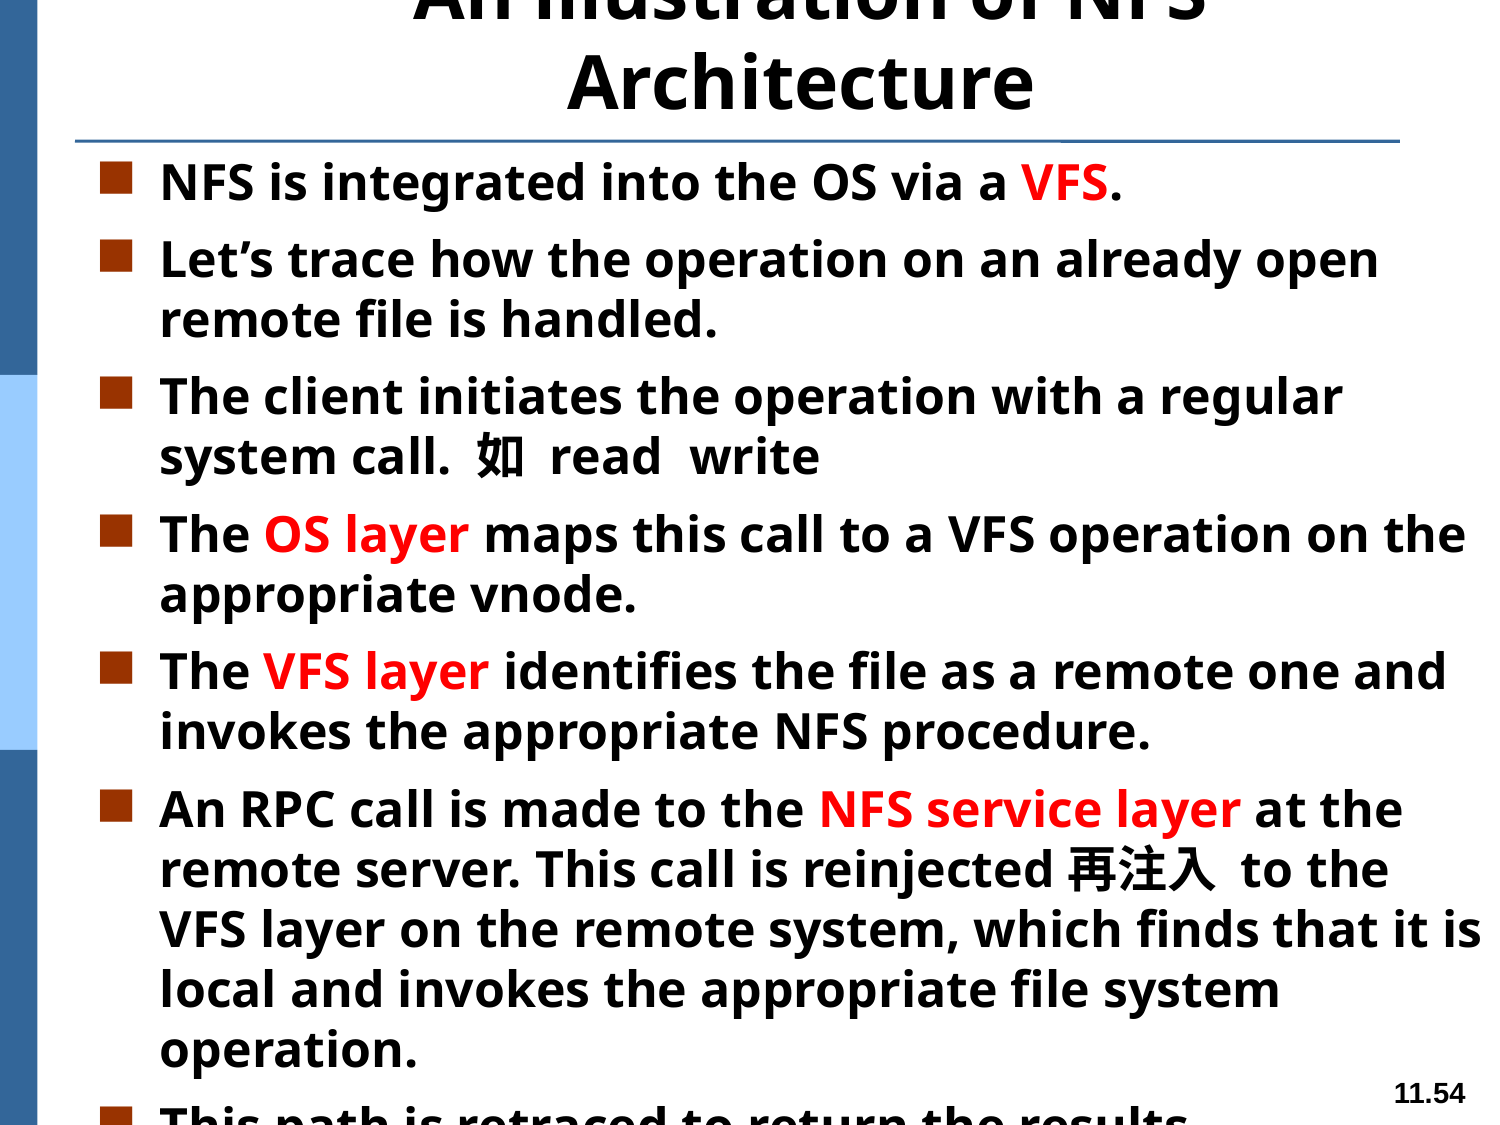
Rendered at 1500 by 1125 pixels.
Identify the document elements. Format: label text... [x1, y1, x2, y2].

list NFS is integrated into the OS via a VFS. Let’s trace how the operation on an already open remote file is handled. The client initiates the operation with a regular system call. 如 read write The OS layer maps this call to a VFS operation on the appropriate vnode. The VFS layer identifies the file as a remote one and invokes the appropriate NFS procedure. An RPC call is made to the NFS service layer at the remote server. This call is reinjected再注入 to the VFS layer on the remote system, which finds that it is local and invokes the appropriate file system operation. This path is retraced to return the results. [88, 142, 1500, 886]
title An illustration of NFS Architecture [218, 56, 1404, 132]
